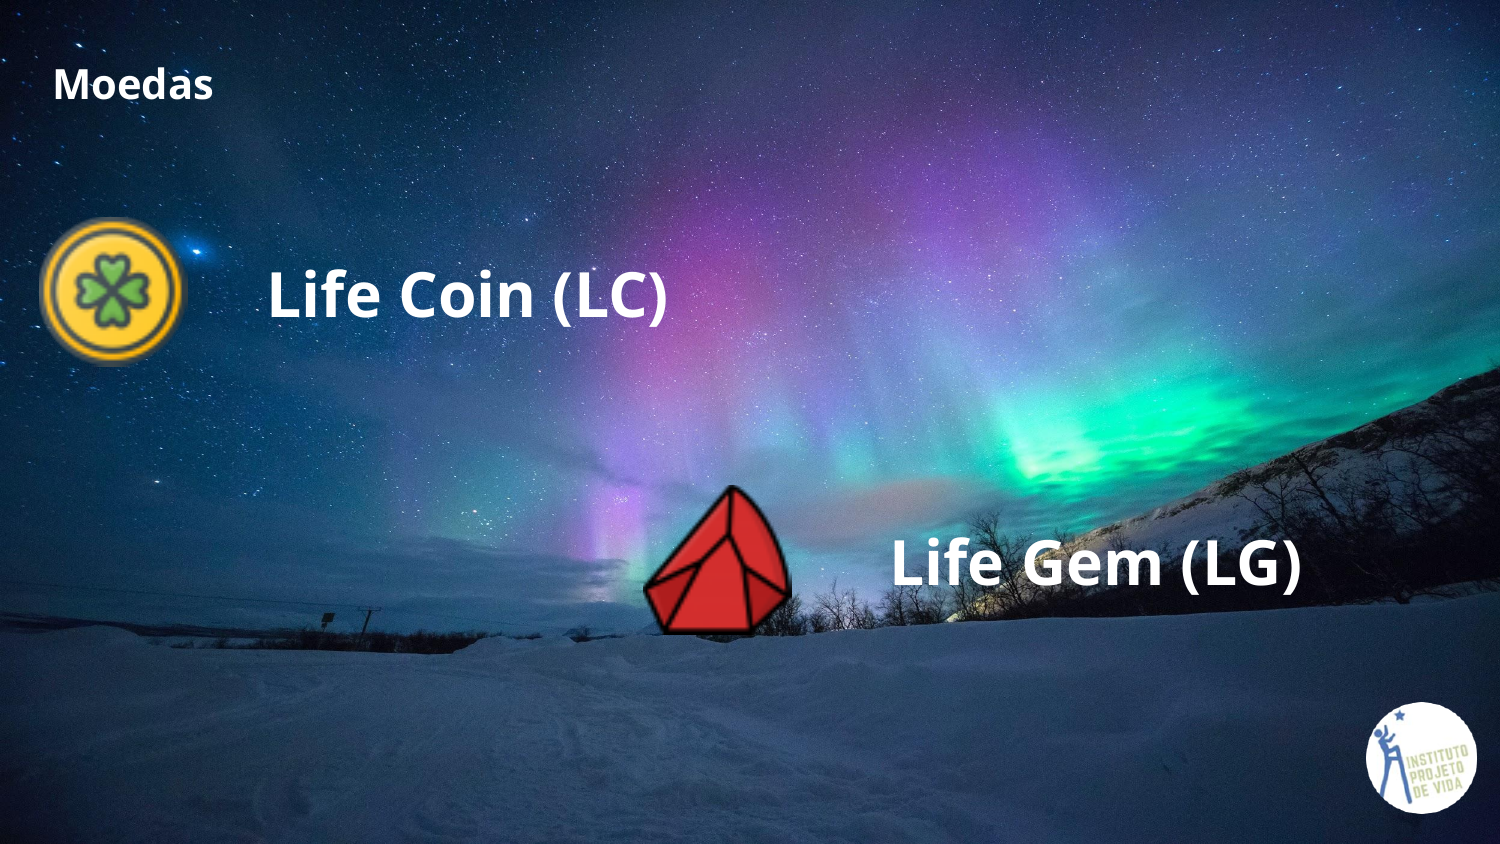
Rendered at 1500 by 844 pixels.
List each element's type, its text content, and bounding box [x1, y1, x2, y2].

picture [0, 0, 1500, 844]
text_box Life Coin (LC) [251, 209, 792, 375]
text_box Moedas [37, 43, 529, 120]
text_box Life Gem (LG) [874, 485, 1461, 635]
